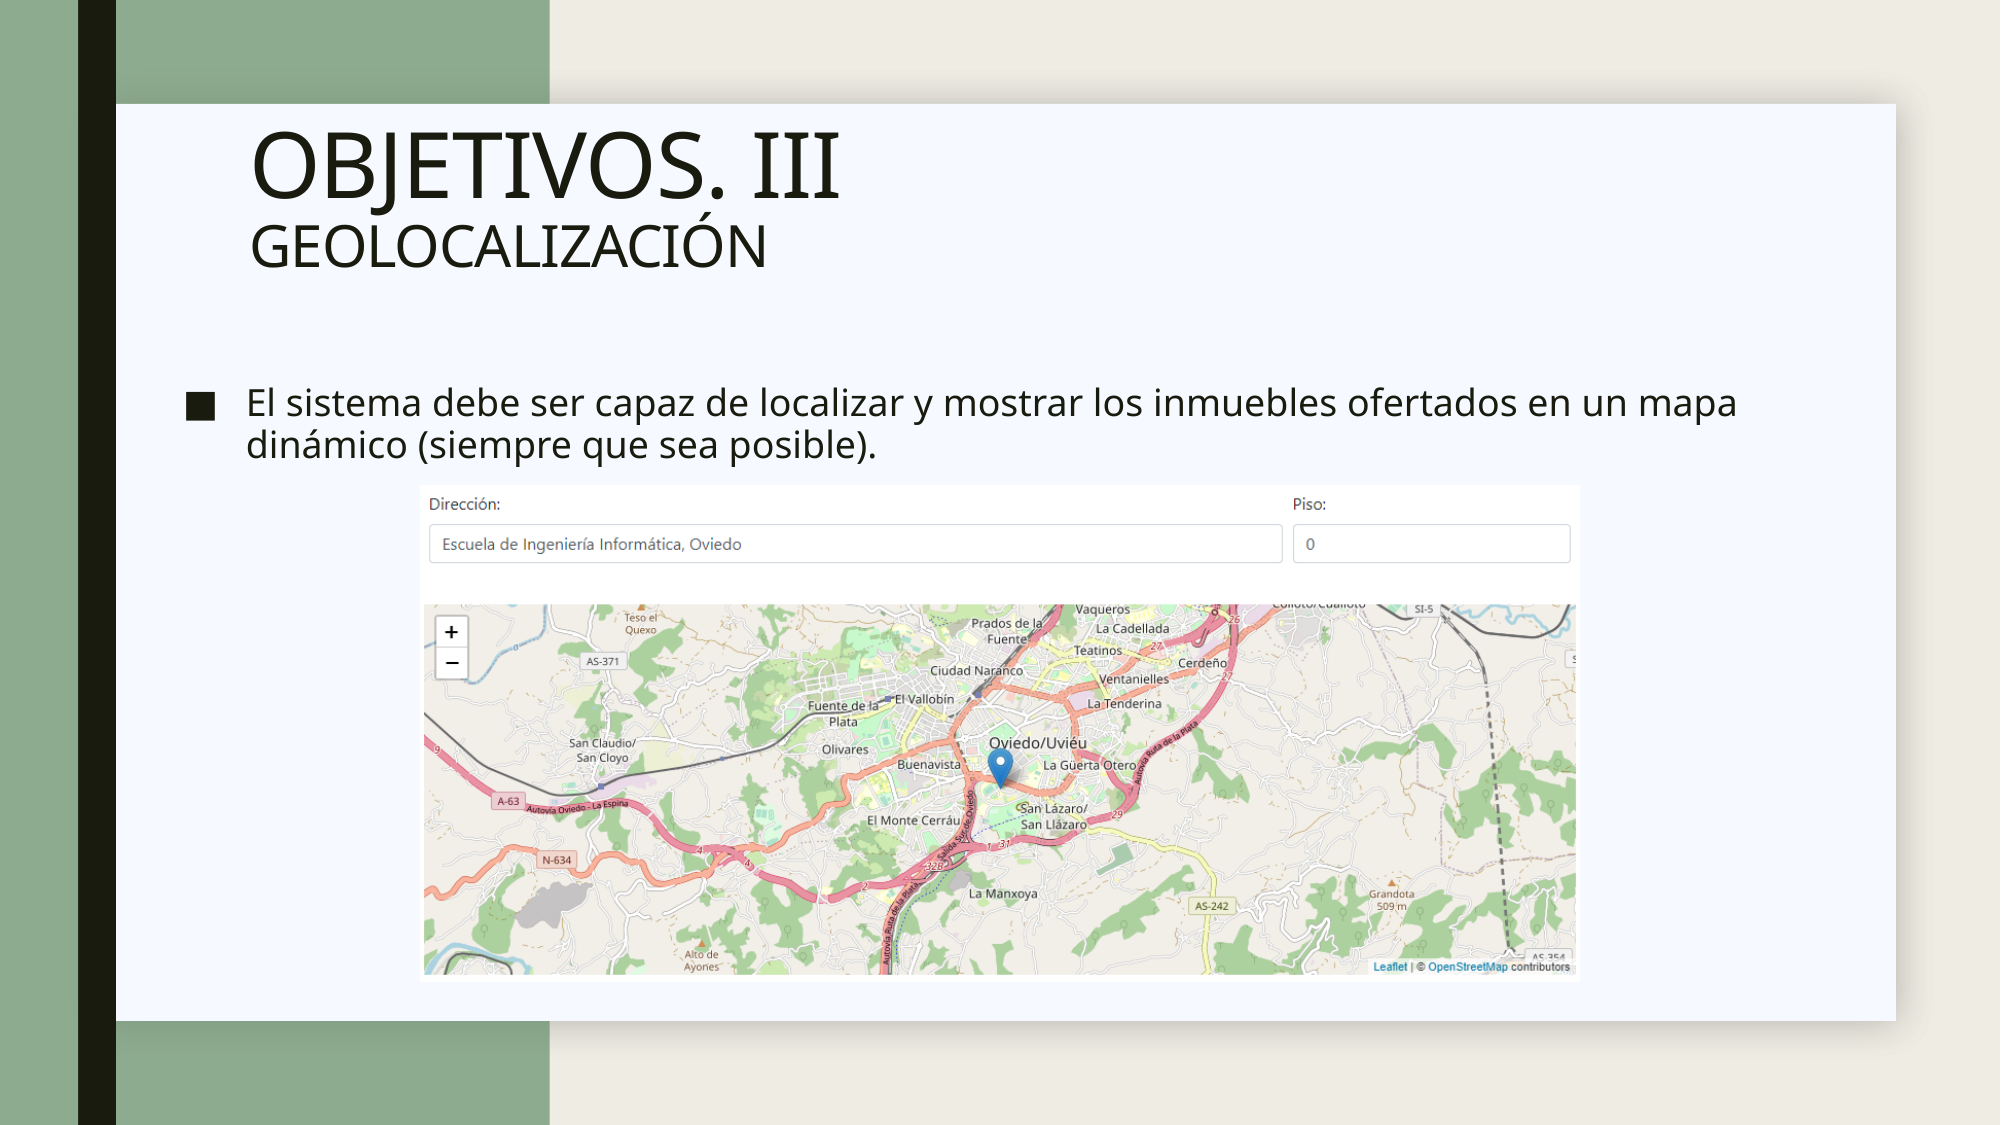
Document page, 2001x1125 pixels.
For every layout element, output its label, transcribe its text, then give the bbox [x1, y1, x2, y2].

title OBJETIVOS. Iii geolocalización [234, 112, 1890, 357]
picture [420, 485, 1580, 982]
text_box [76, 0, 119, 1125]
list El sistema debe ser capaz de localizar y mostrar los inmuebles ofertados en un mapa dinámico (siempre que sea posible). [167, 375, 1811, 963]
